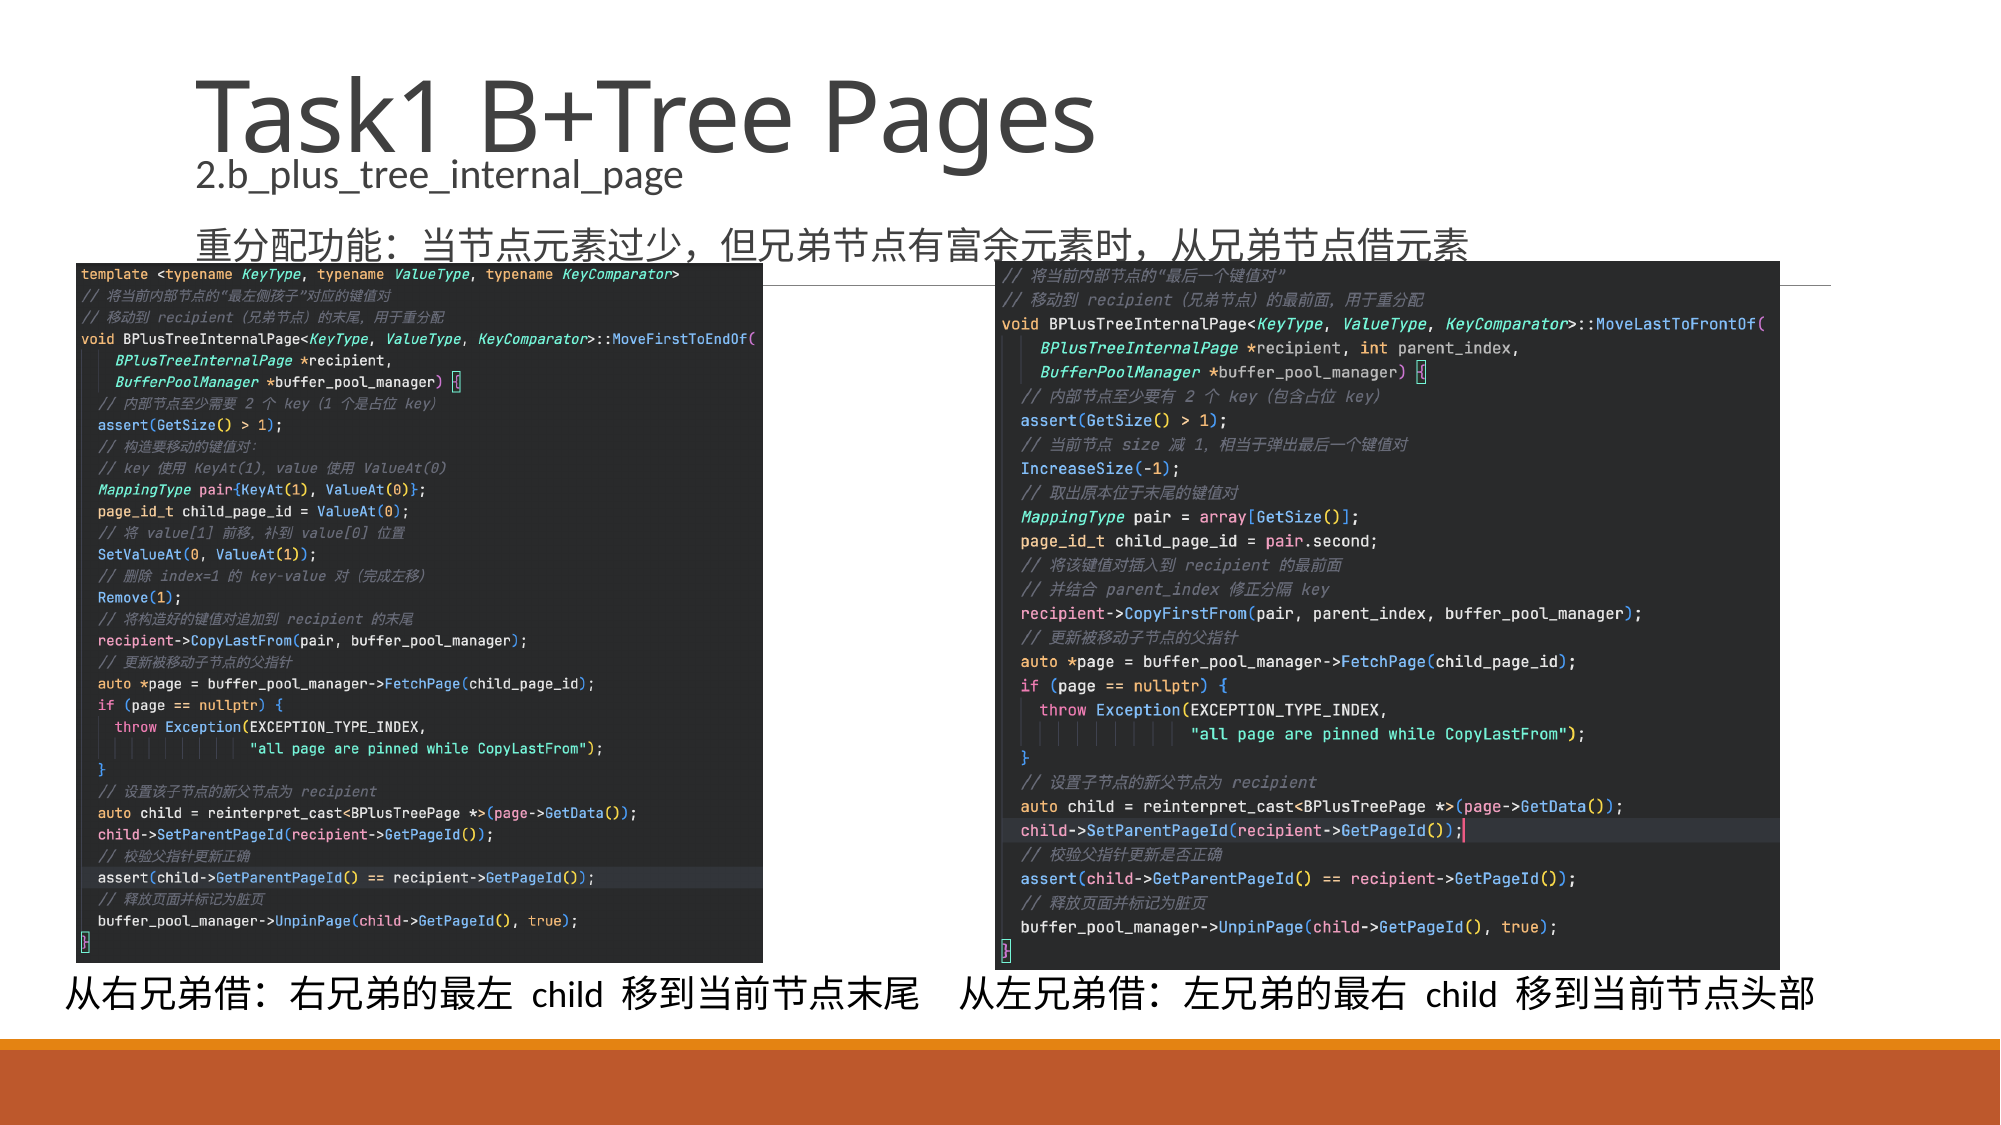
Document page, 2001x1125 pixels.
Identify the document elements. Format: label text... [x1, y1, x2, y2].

text_box 从左兄弟借：左兄弟的最右 child 移到当前节点头部 [943, 962, 1977, 1023]
list 2.b_plus_tree_internal_page 重分配功能：当节点元素过少，但兄弟节点有富余元素时，从兄弟节点借元素 [180, 145, 1830, 962]
title Task1 B+Tree Pages [180, 0, 1830, 145]
picture [76, 263, 763, 964]
text_box 从右兄弟借：右兄弟的最左 child 移到当前节点末尾 [49, 962, 943, 1023]
picture [994, 260, 1780, 970]
